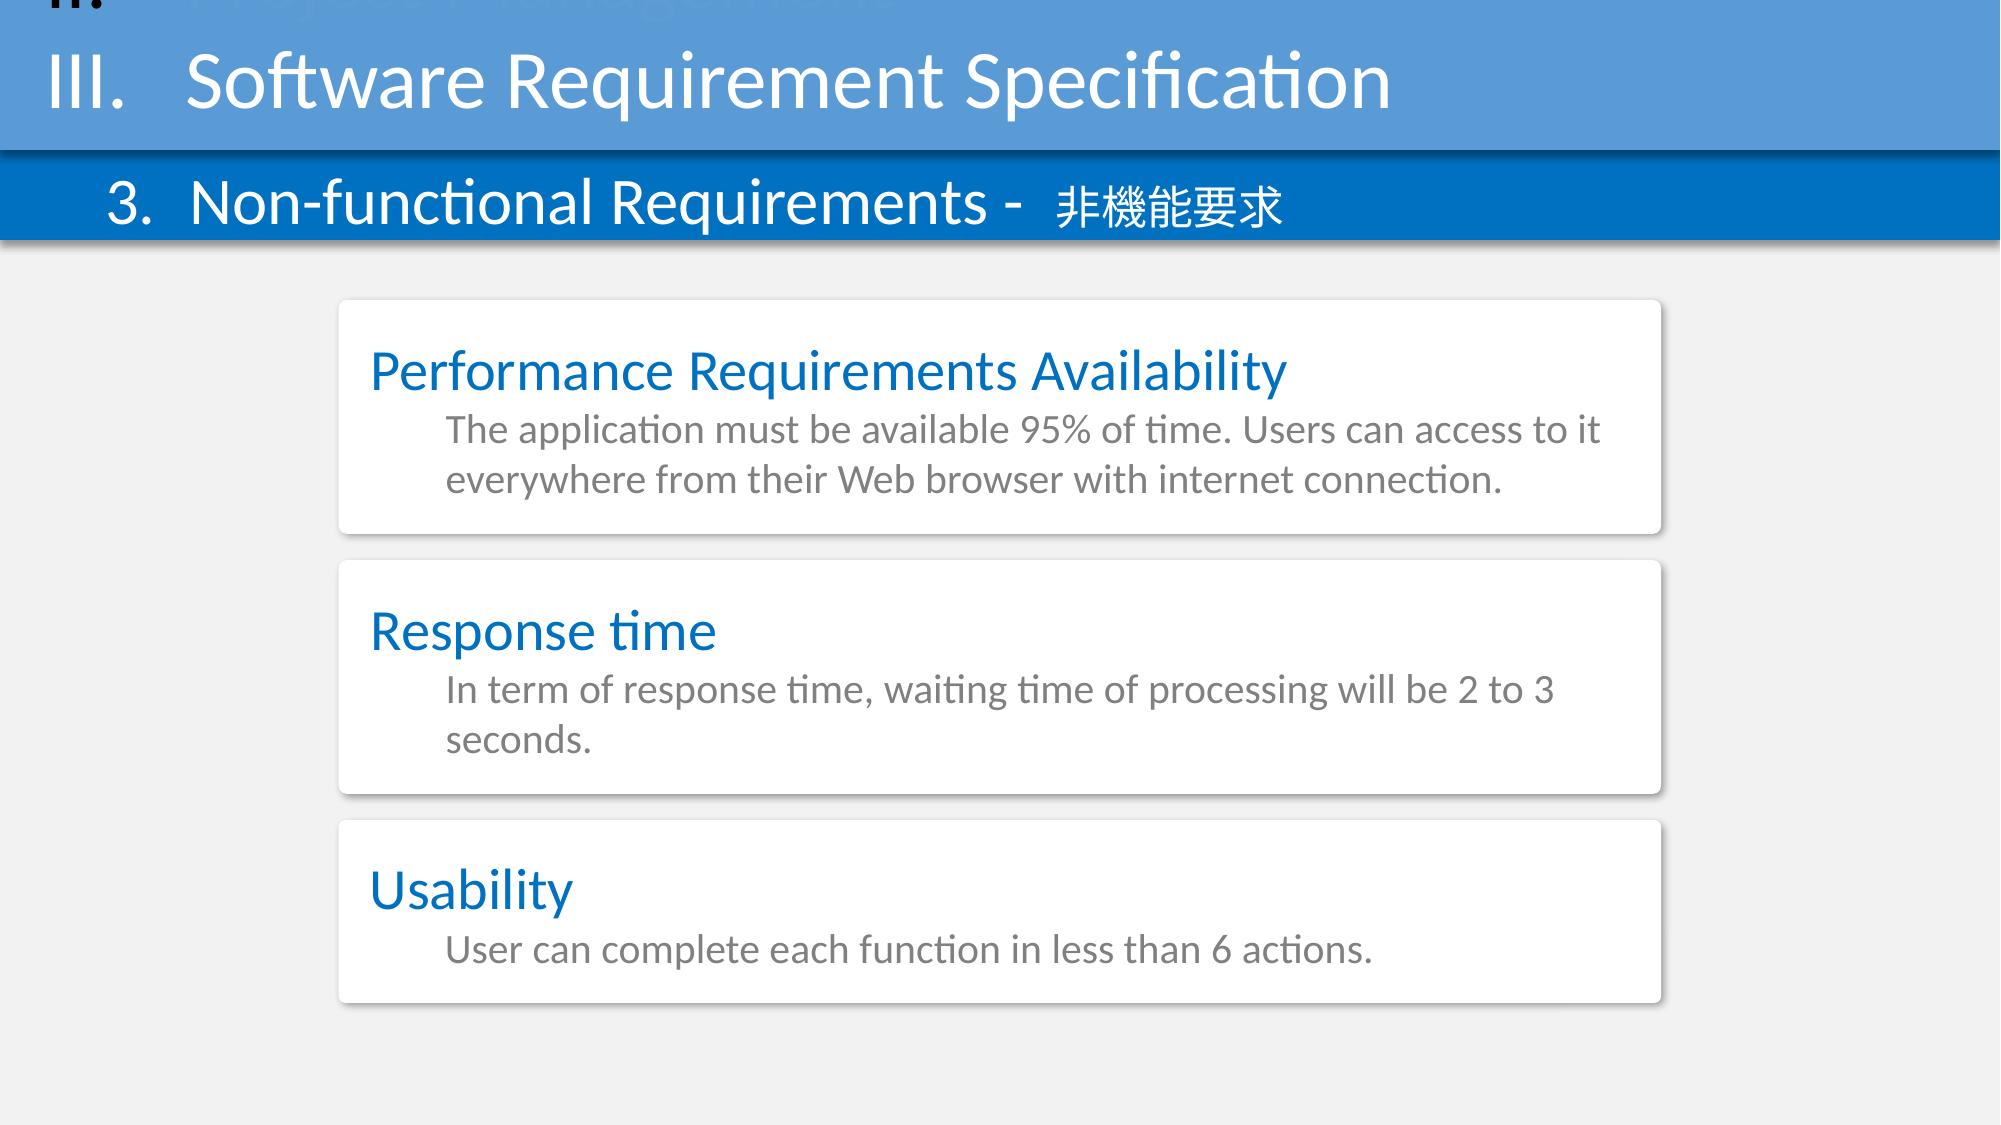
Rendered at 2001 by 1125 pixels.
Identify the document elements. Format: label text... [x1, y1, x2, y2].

text_box Non-functional Requirements - 非機能要求 [0, 162, 2000, 241]
text_box Usability User can complete each function in less than 6 actions. [337, 819, 1663, 1004]
text_box Performance Requirements Availability The application must be available 95% of time. Users can access to it everywhere from their Web browser with internet connection. [337, 298, 1663, 535]
text_box Introduction Project Management Software Requirement Specification [0, 0, 2000, 151]
text_box Response time In term of response time, waiting time of processing will be 2 to 3 seconds. [337, 558, 1663, 795]
